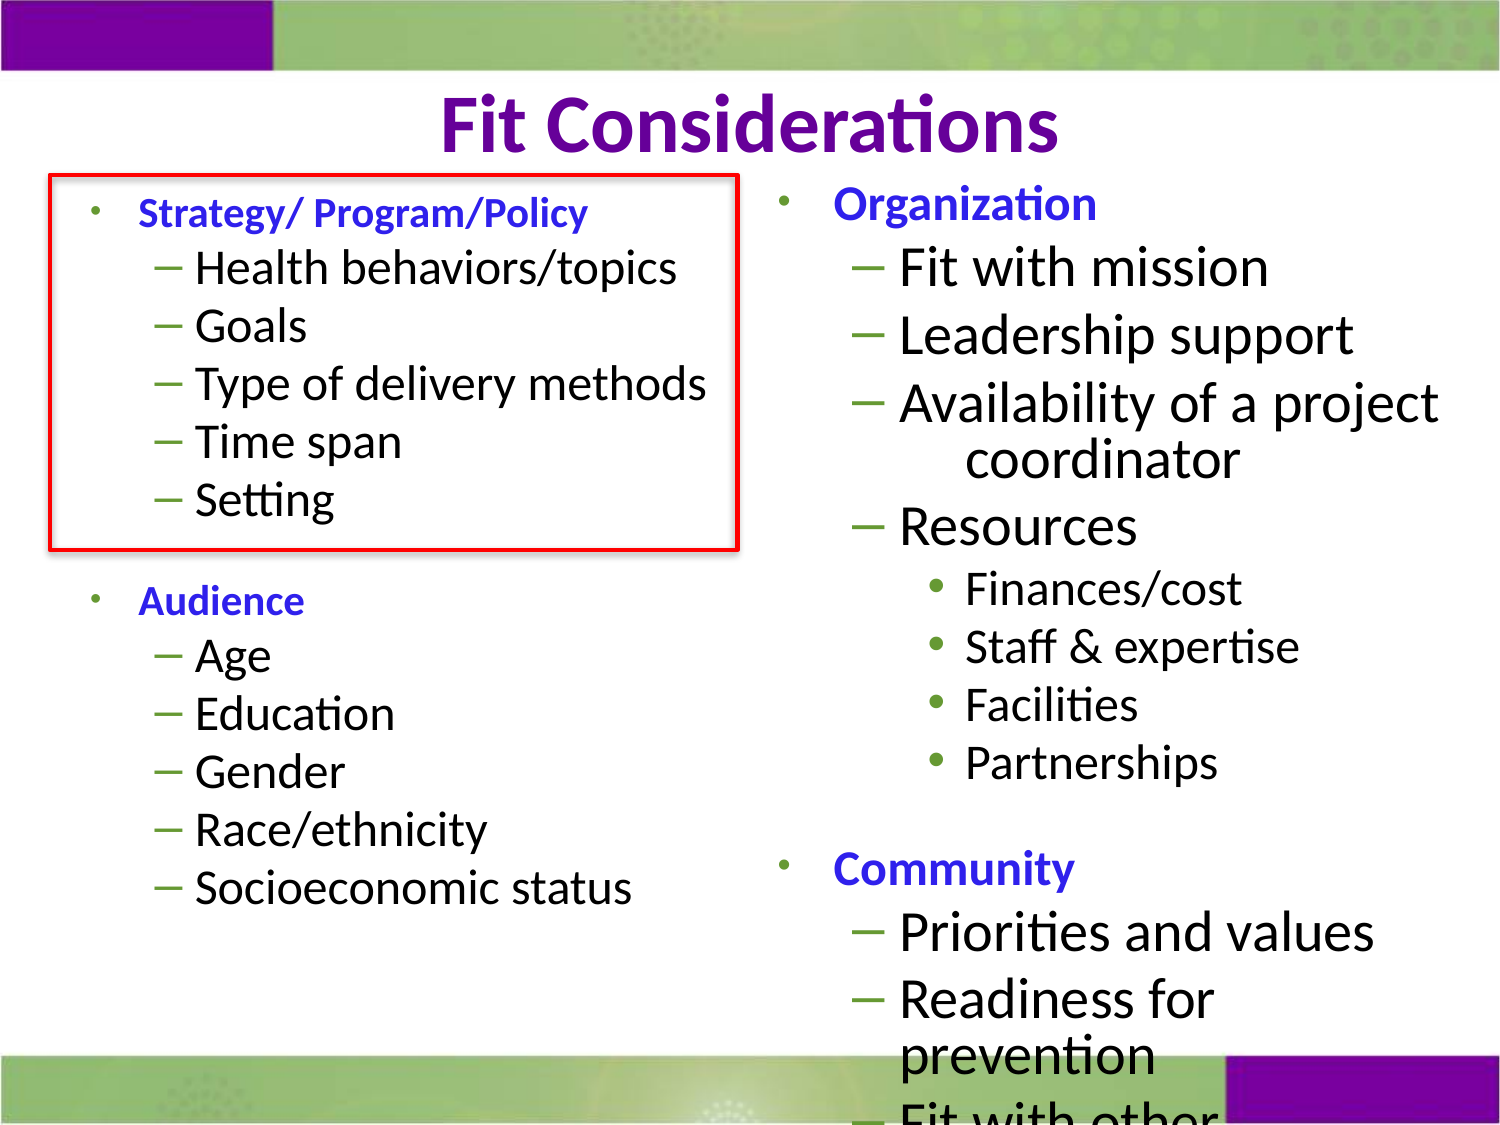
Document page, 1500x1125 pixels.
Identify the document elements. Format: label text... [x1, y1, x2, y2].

list Organization Fit with mission Leadership support Availability of a project coordinator Resources Finances/cost Staff & expertise Facilities Partnerships Community Priorities and values Readiness for prevention Fit with other programs [762, 174, 1463, 1113]
title Fit Considerations [75, 24, 1425, 213]
picture [0, 0, 1500, 1125]
list Strategy/ Program/Policy Health behaviors/topics Goals Type of delivery methods Time span Setting Audience Age Education Gender Race/ethnicity Socioeconomic status [75, 557, 738, 931]
text_box [49, 174, 738, 551]
